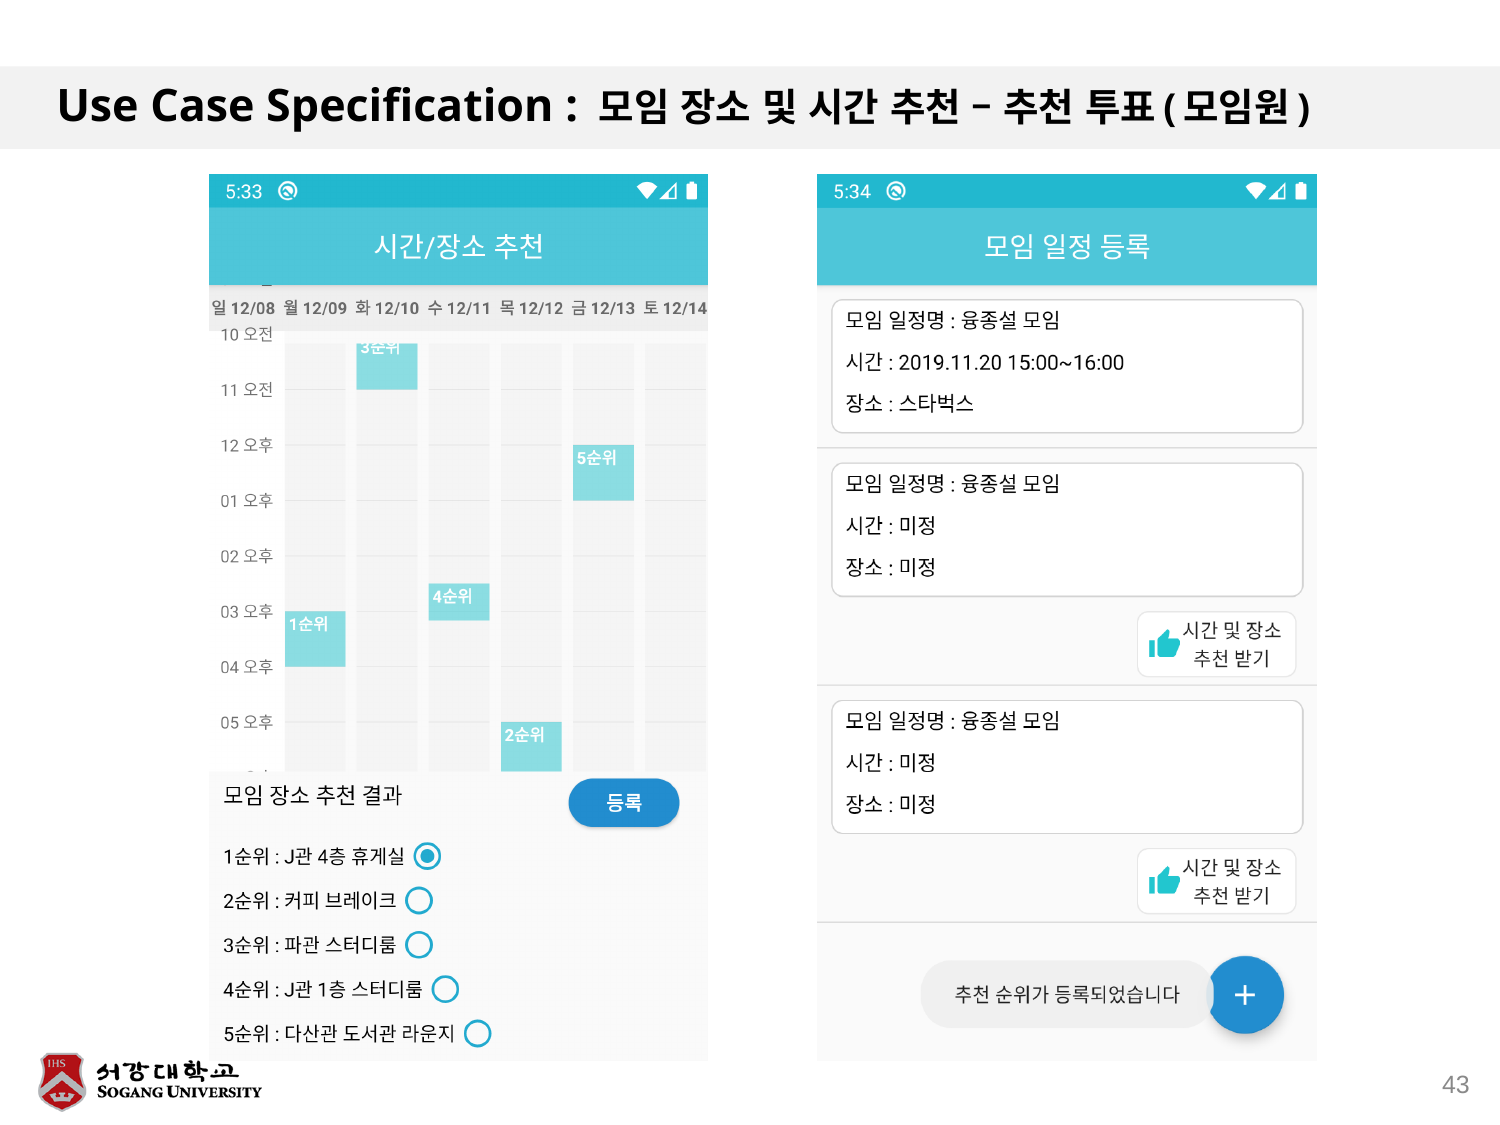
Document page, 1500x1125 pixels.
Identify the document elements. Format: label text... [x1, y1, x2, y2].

picture [0, 174, 708, 1125]
slide_number 43 [1147, 1053, 1485, 1114]
title Use Case Specification : 모임 장소 및 시간 추천 – 추천 투표(모임원) [41, 64, 1459, 149]
picture [817, 174, 1317, 1061]
